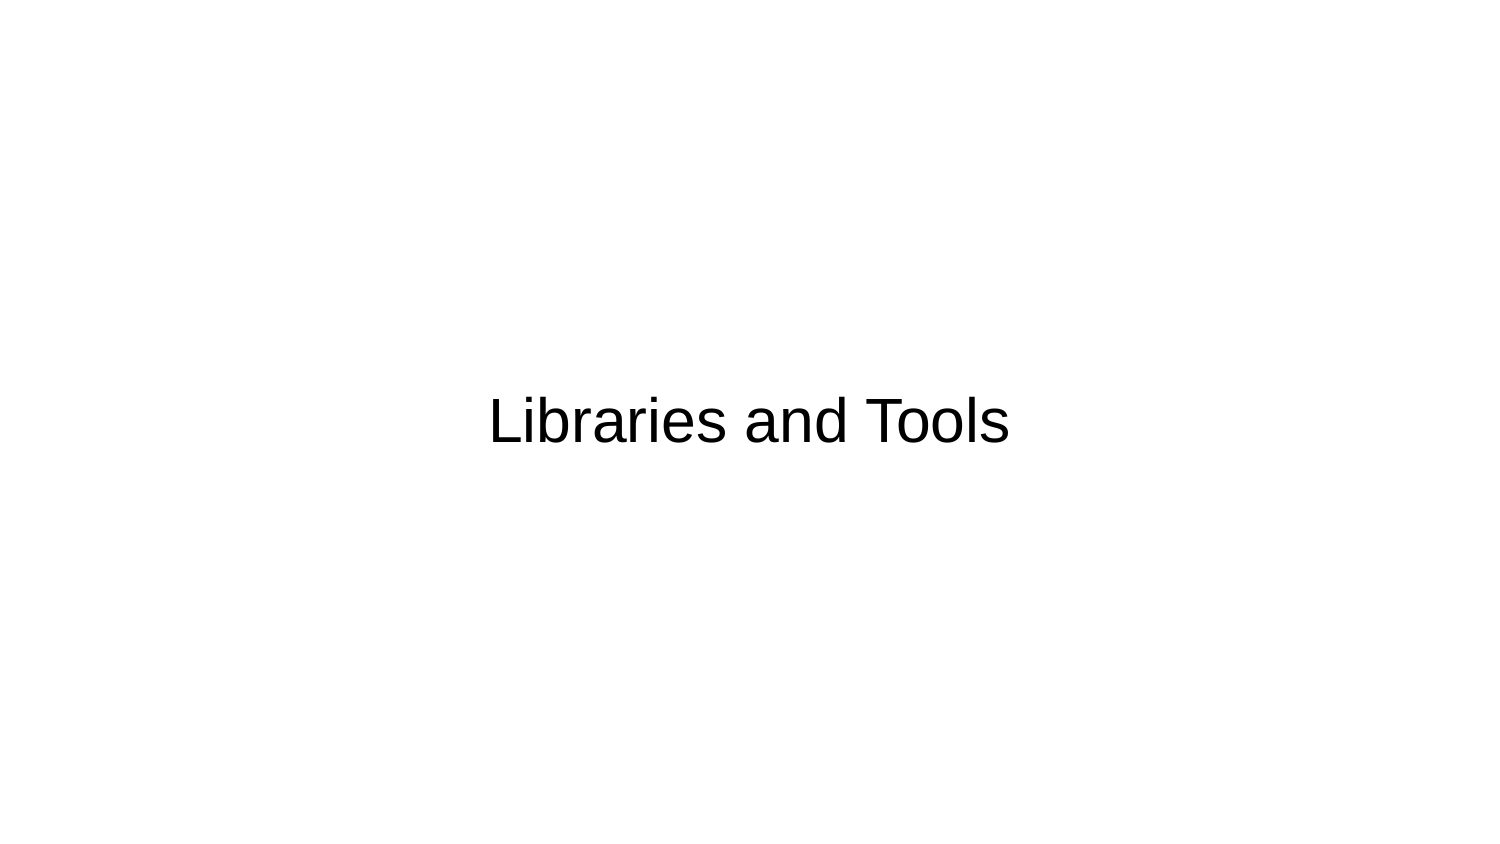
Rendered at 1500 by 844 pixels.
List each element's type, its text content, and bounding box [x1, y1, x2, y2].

title Libraries and Tools [52, 364, 1448, 479]
